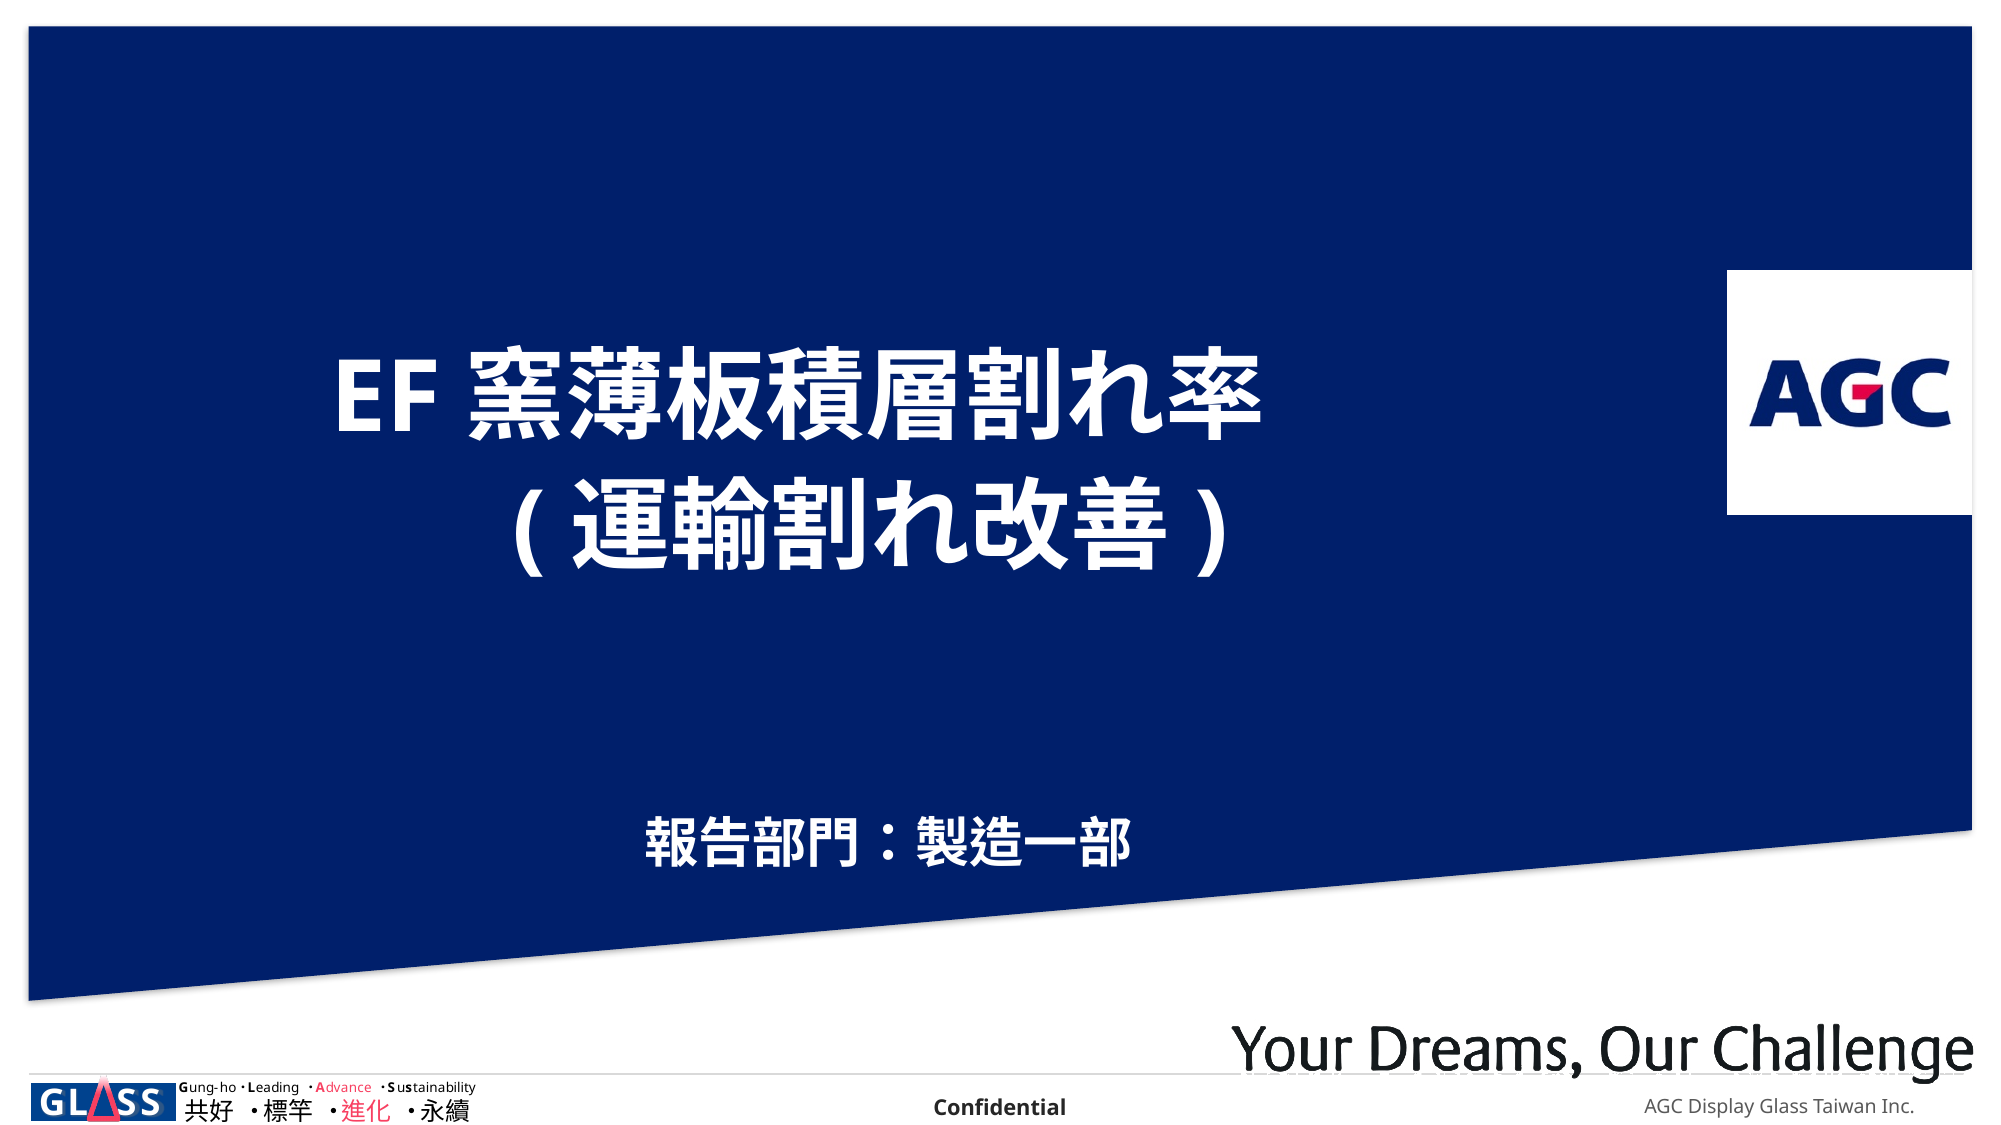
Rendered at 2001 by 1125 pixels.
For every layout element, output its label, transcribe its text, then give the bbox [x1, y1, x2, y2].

picture [1727, 270, 1972, 515]
text_box EF窯薄板積層割れ率 (運輸割れ改善) [315, 324, 1281, 589]
text_box 報告部門：製造一部 [629, 800, 1148, 881]
picture [1210, 1004, 1994, 1092]
